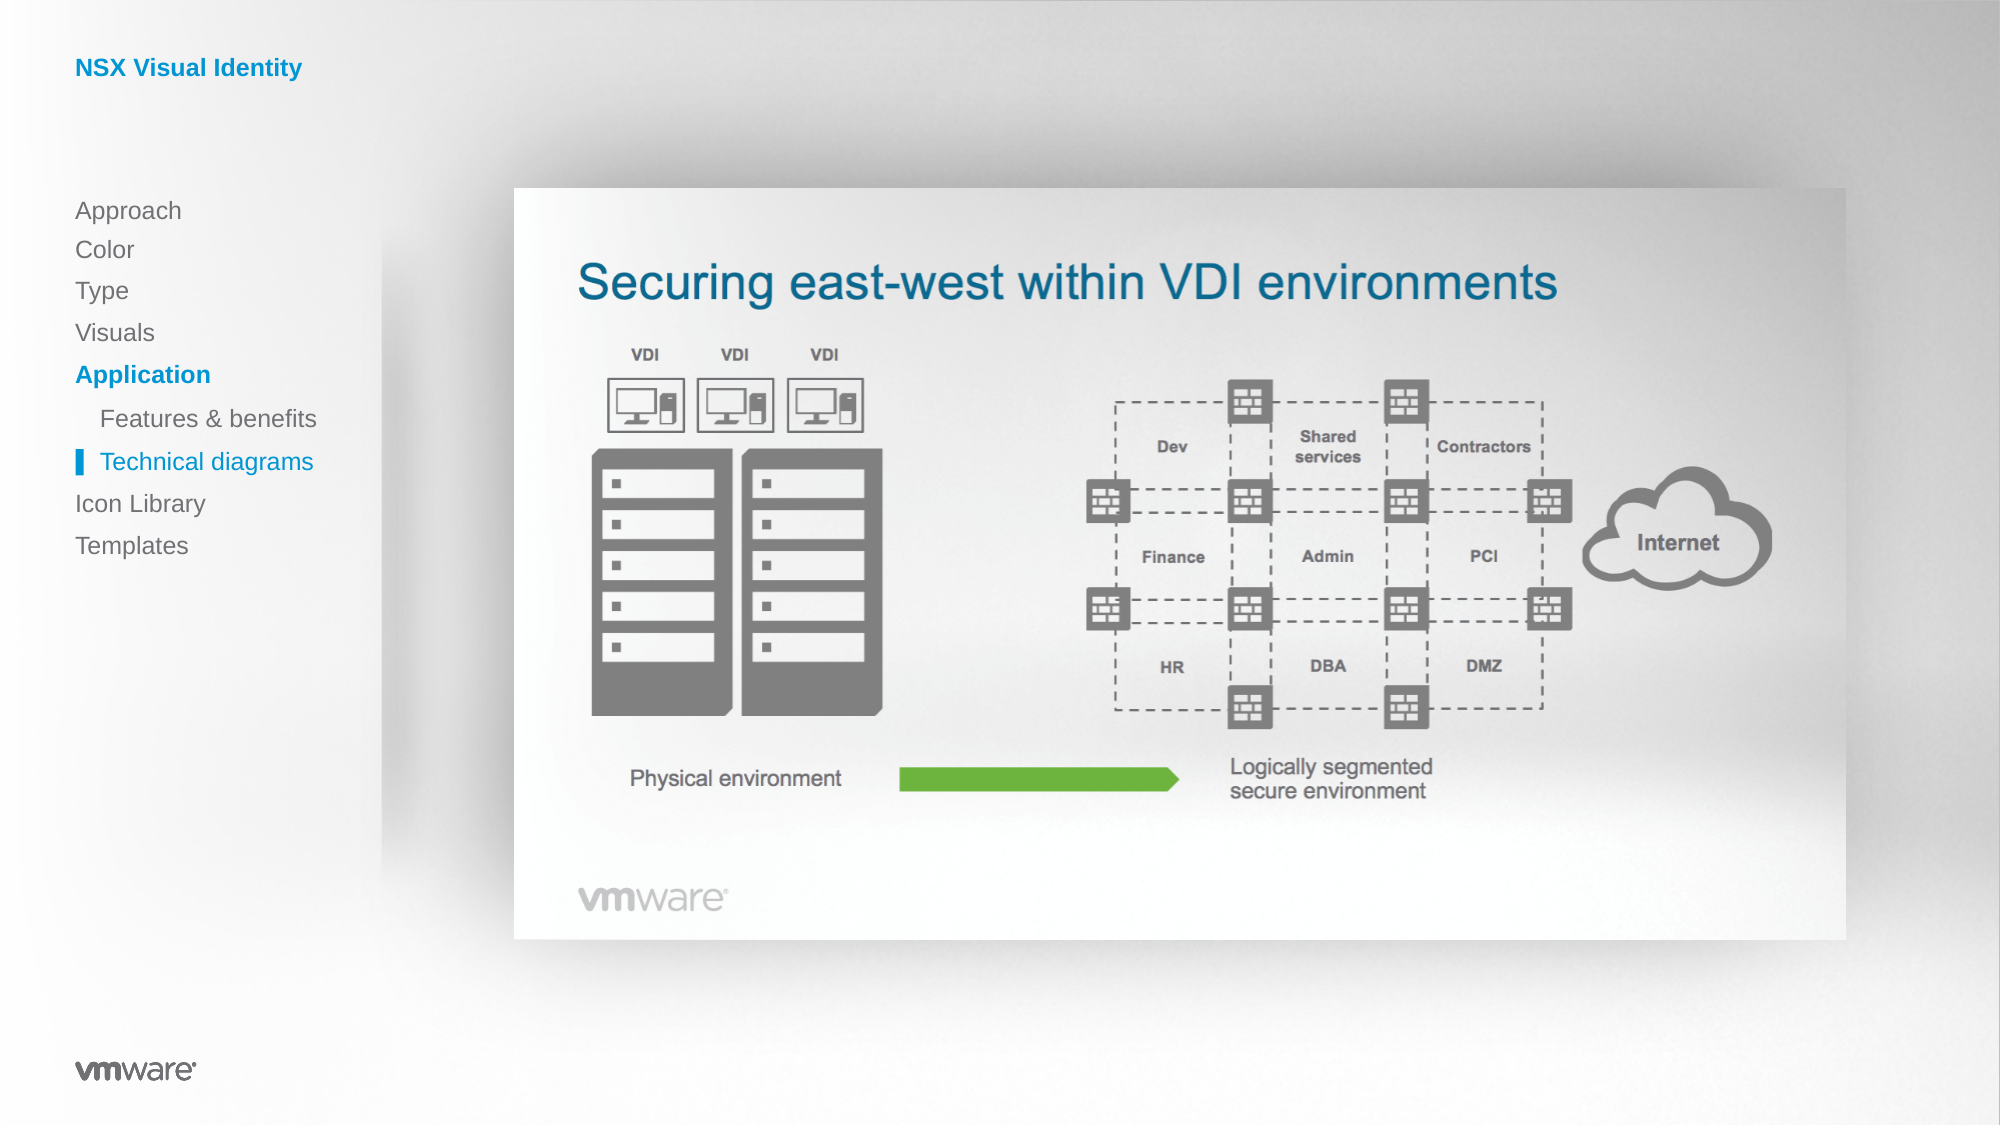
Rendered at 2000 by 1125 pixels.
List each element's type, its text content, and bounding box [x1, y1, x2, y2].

text_box Technical diagrams [99, 449, 376, 477]
text_box [75, 448, 84, 476]
text_box Type [75, 278, 308, 306]
text_box NSX Visual Identity [75, 54, 308, 82]
text_box Color [75, 236, 308, 264]
text_box Icon Library [75, 490, 89, 518]
picture [89, 188, 1846, 940]
text_box Visuals [75, 320, 308, 348]
text_box Templates [74, 533, 89, 561]
text_box Approach [75, 198, 308, 226]
text_box Features & benefits [99, 405, 376, 433]
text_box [74, 1061, 197, 1081]
text_box Application [75, 361, 308, 389]
